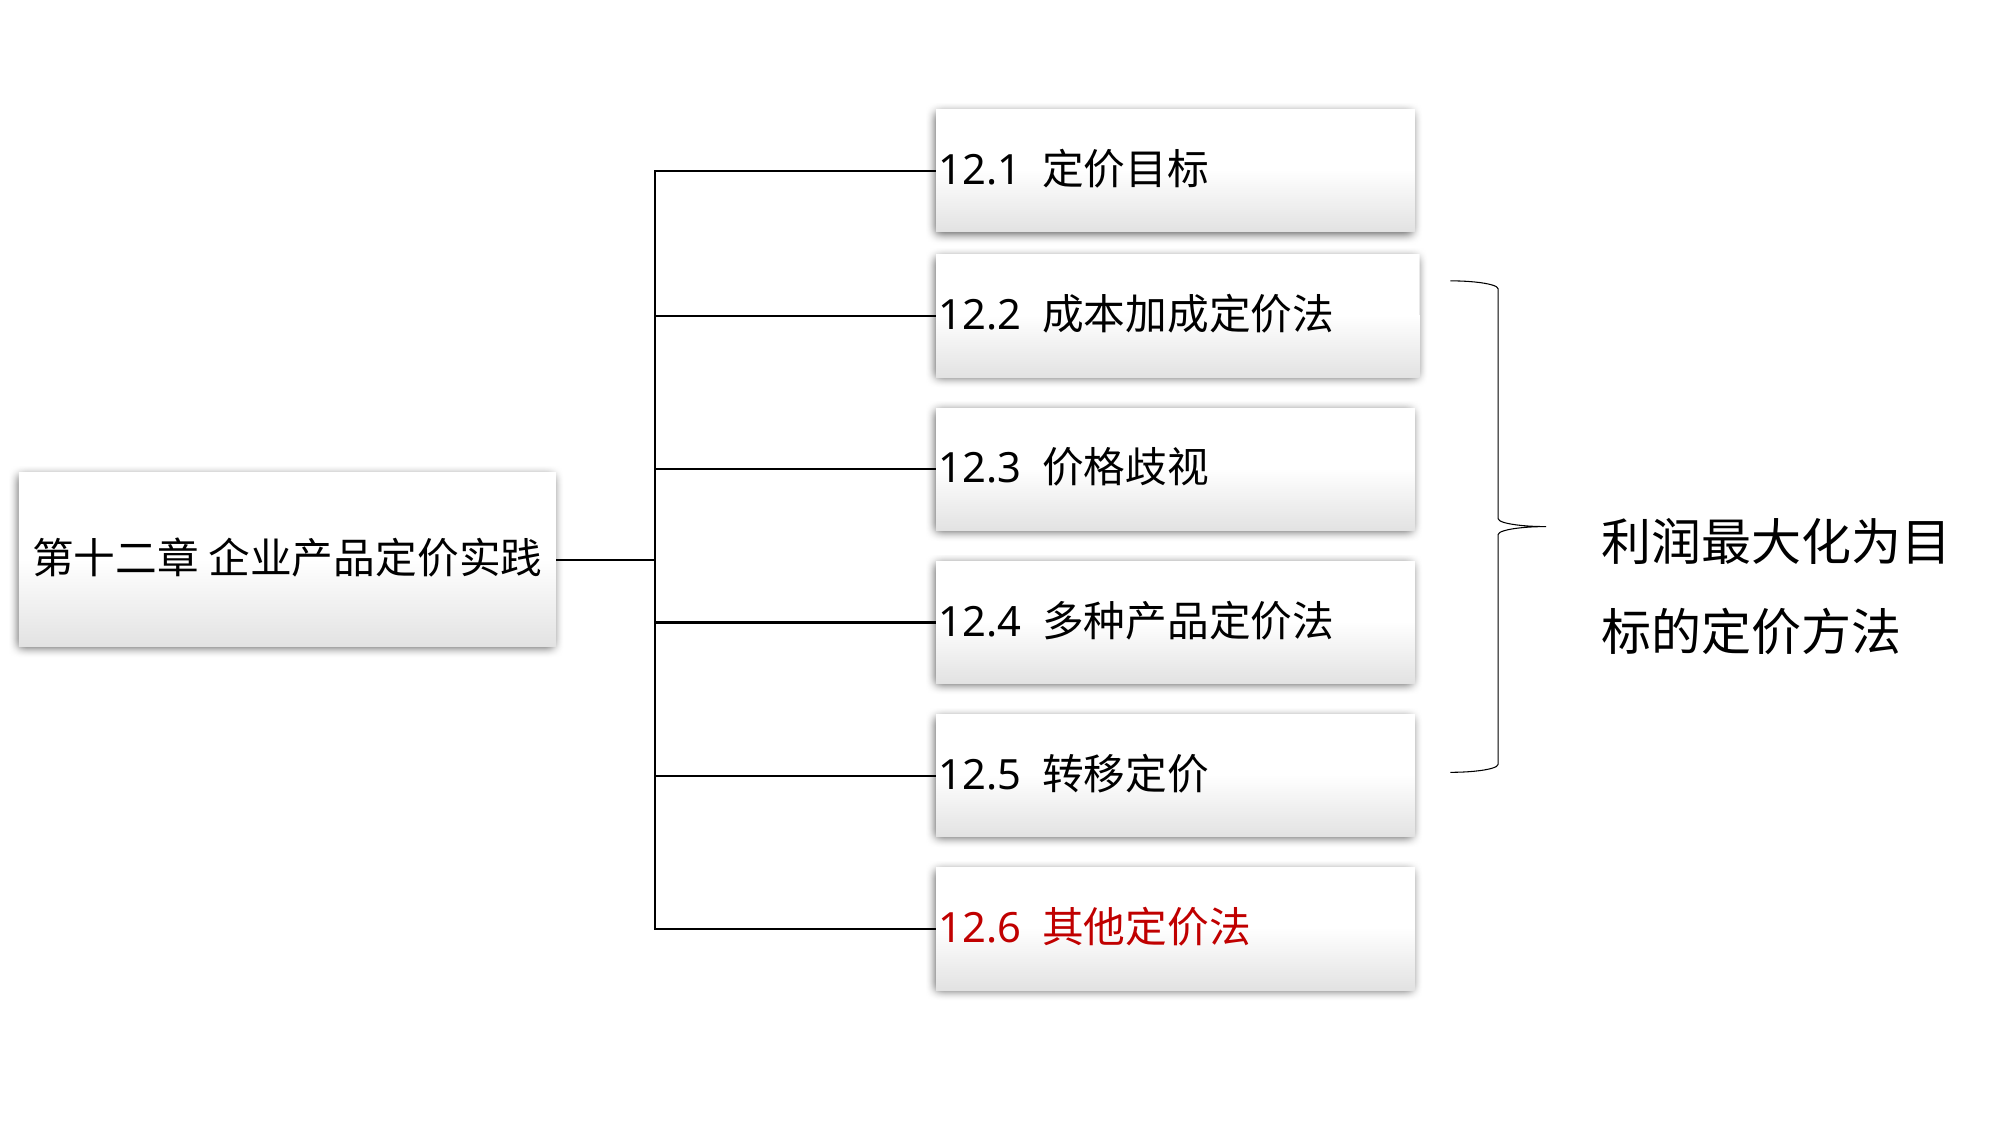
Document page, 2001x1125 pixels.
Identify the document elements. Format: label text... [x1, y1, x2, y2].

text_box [0, 109, 1617, 999]
text_box 利润最大化为目标的定价方法 [1617, 473, 2000, 669]
